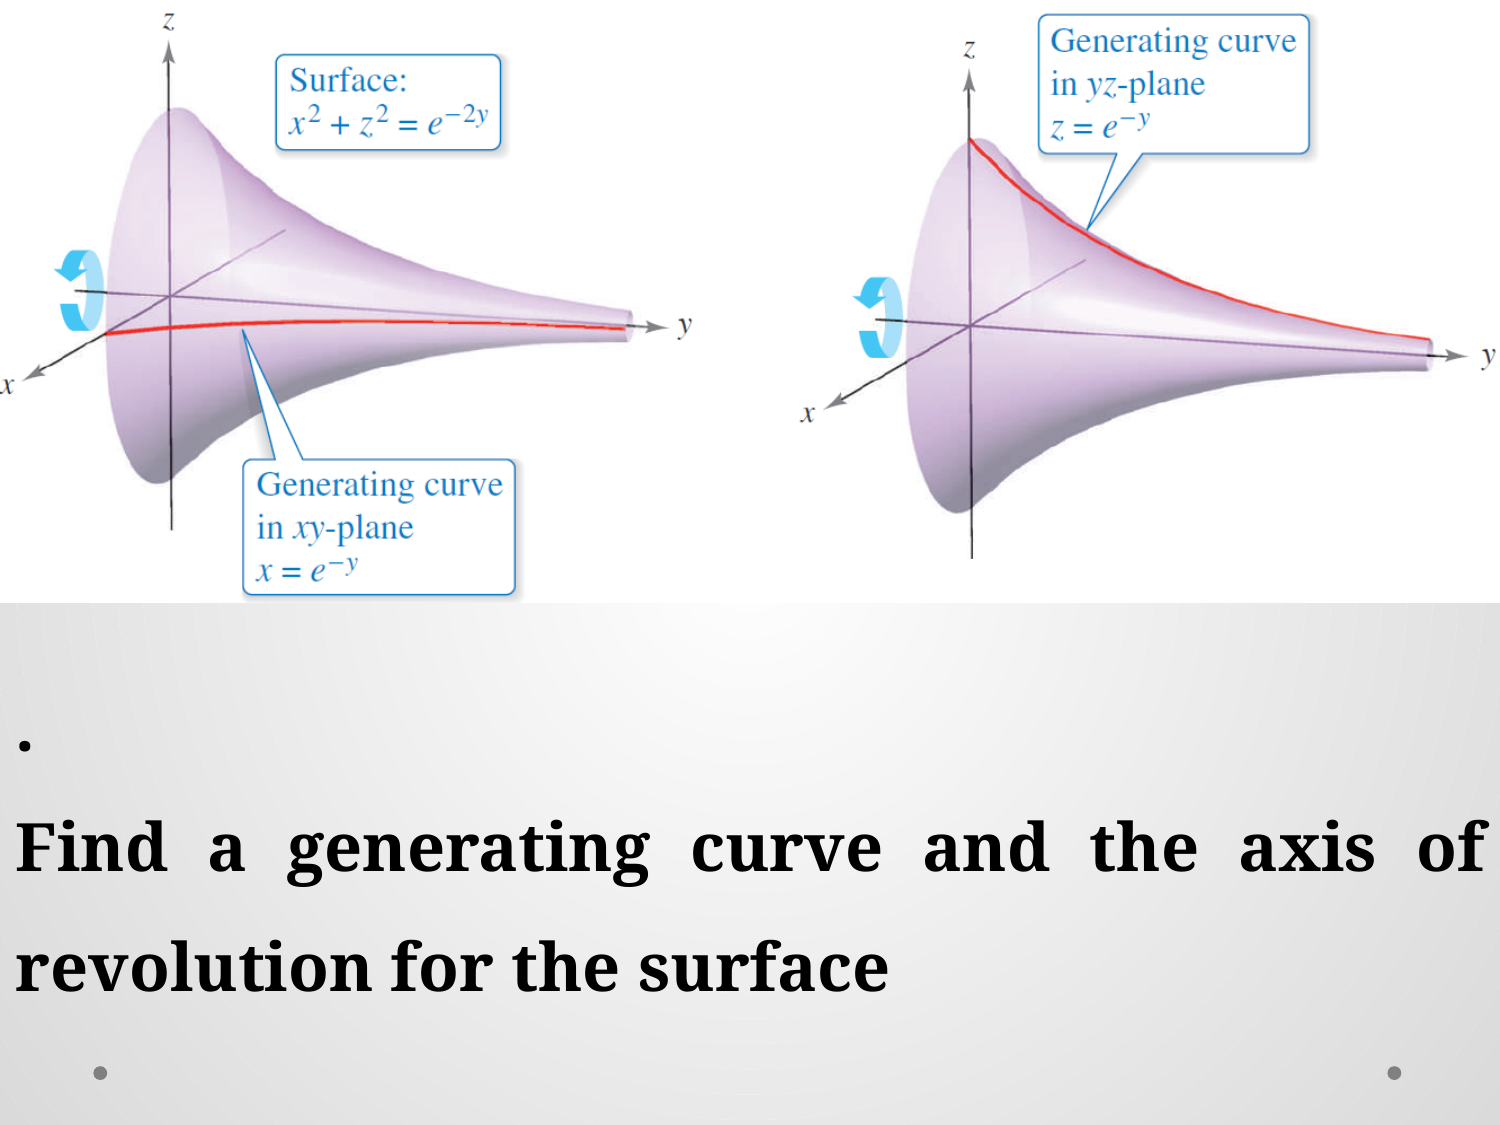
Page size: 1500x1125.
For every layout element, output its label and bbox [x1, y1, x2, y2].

picture [0, 0, 1500, 603]
